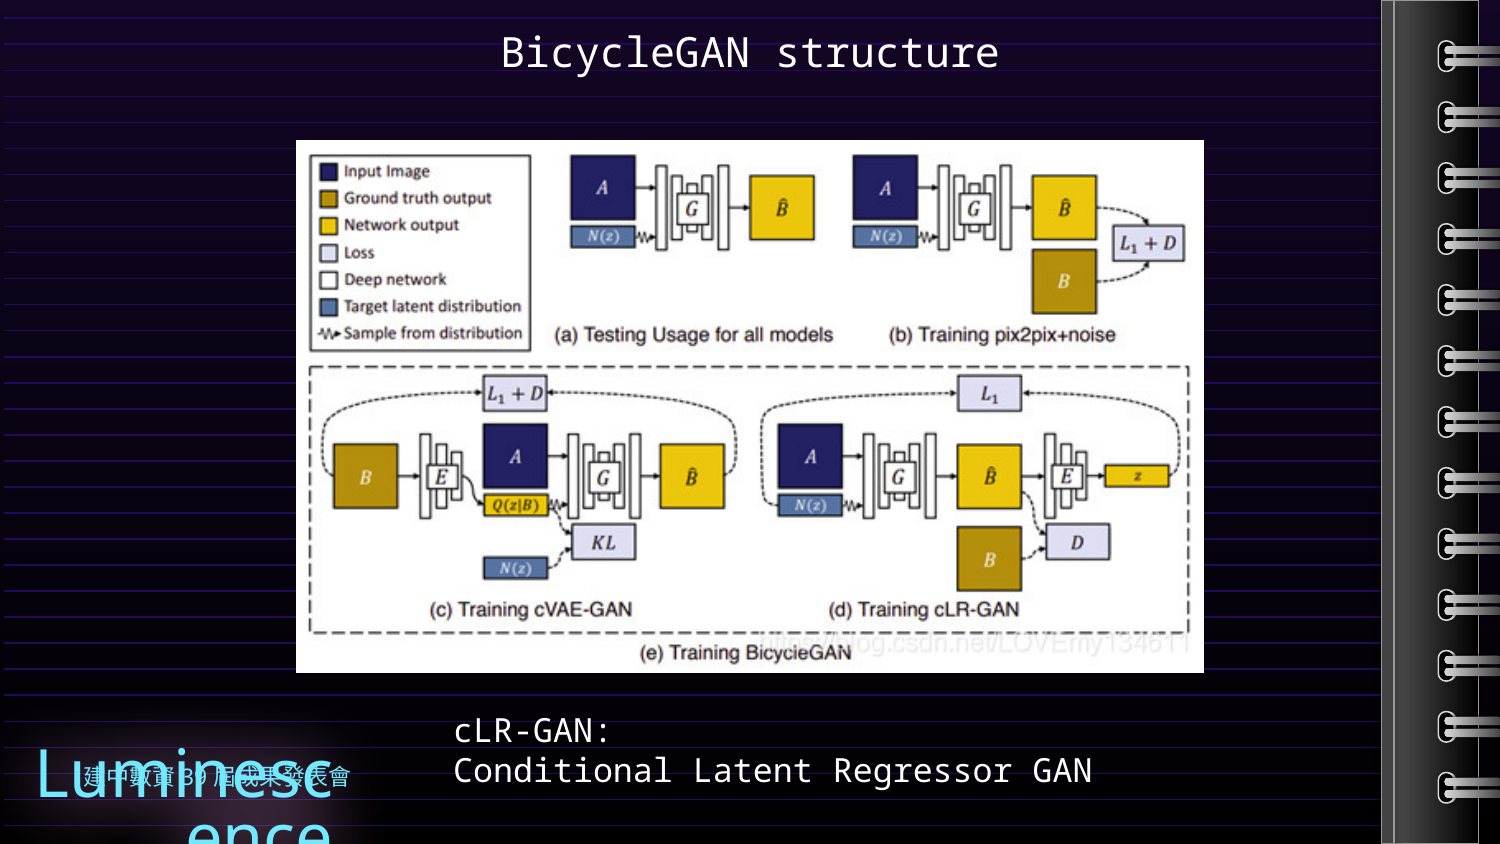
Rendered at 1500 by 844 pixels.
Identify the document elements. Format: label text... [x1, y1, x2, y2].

text_box cLR-GAN: Conditional Latent Regressor GAN [438, 701, 1142, 797]
text_box BicycleGAN structure [313, 18, 1187, 84]
text_box 建中數資39屆成果發表會 [68, 754, 366, 797]
picture [295, 140, 1205, 674]
text_box Luminescence [0, 770, 349, 844]
